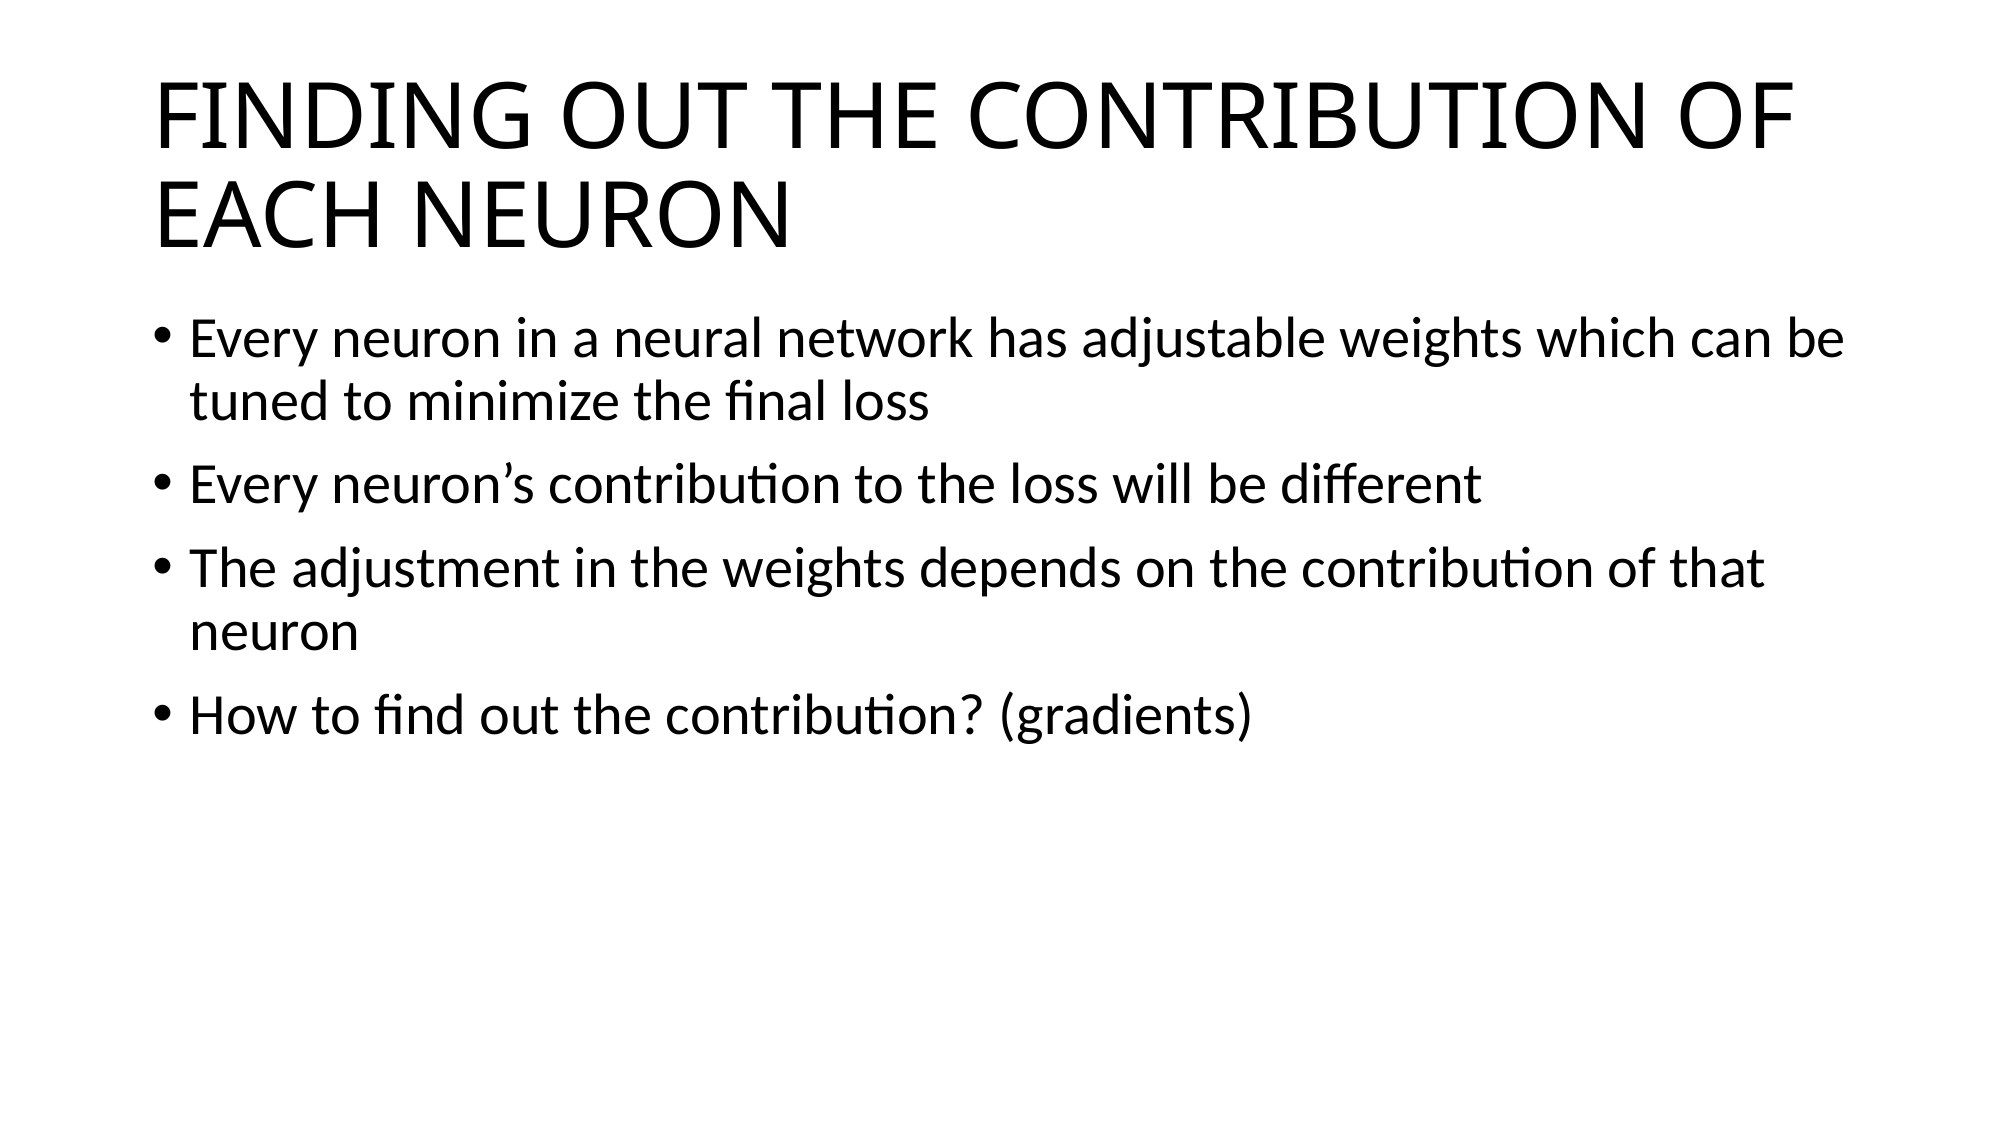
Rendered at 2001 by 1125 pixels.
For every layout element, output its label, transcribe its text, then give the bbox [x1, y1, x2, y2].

title FINDING OUT THE CONTRIBUTION OF EACH NEURON [137, 59, 1863, 278]
list Every neuron in a neural network has adjustable weights which can be tuned to minimize the final loss Every neuron’s contribution to the loss will be different The adjustment in the weights depends on the contribution of that neuron How to find out the contribution? (gradients) [137, 299, 1863, 1014]
